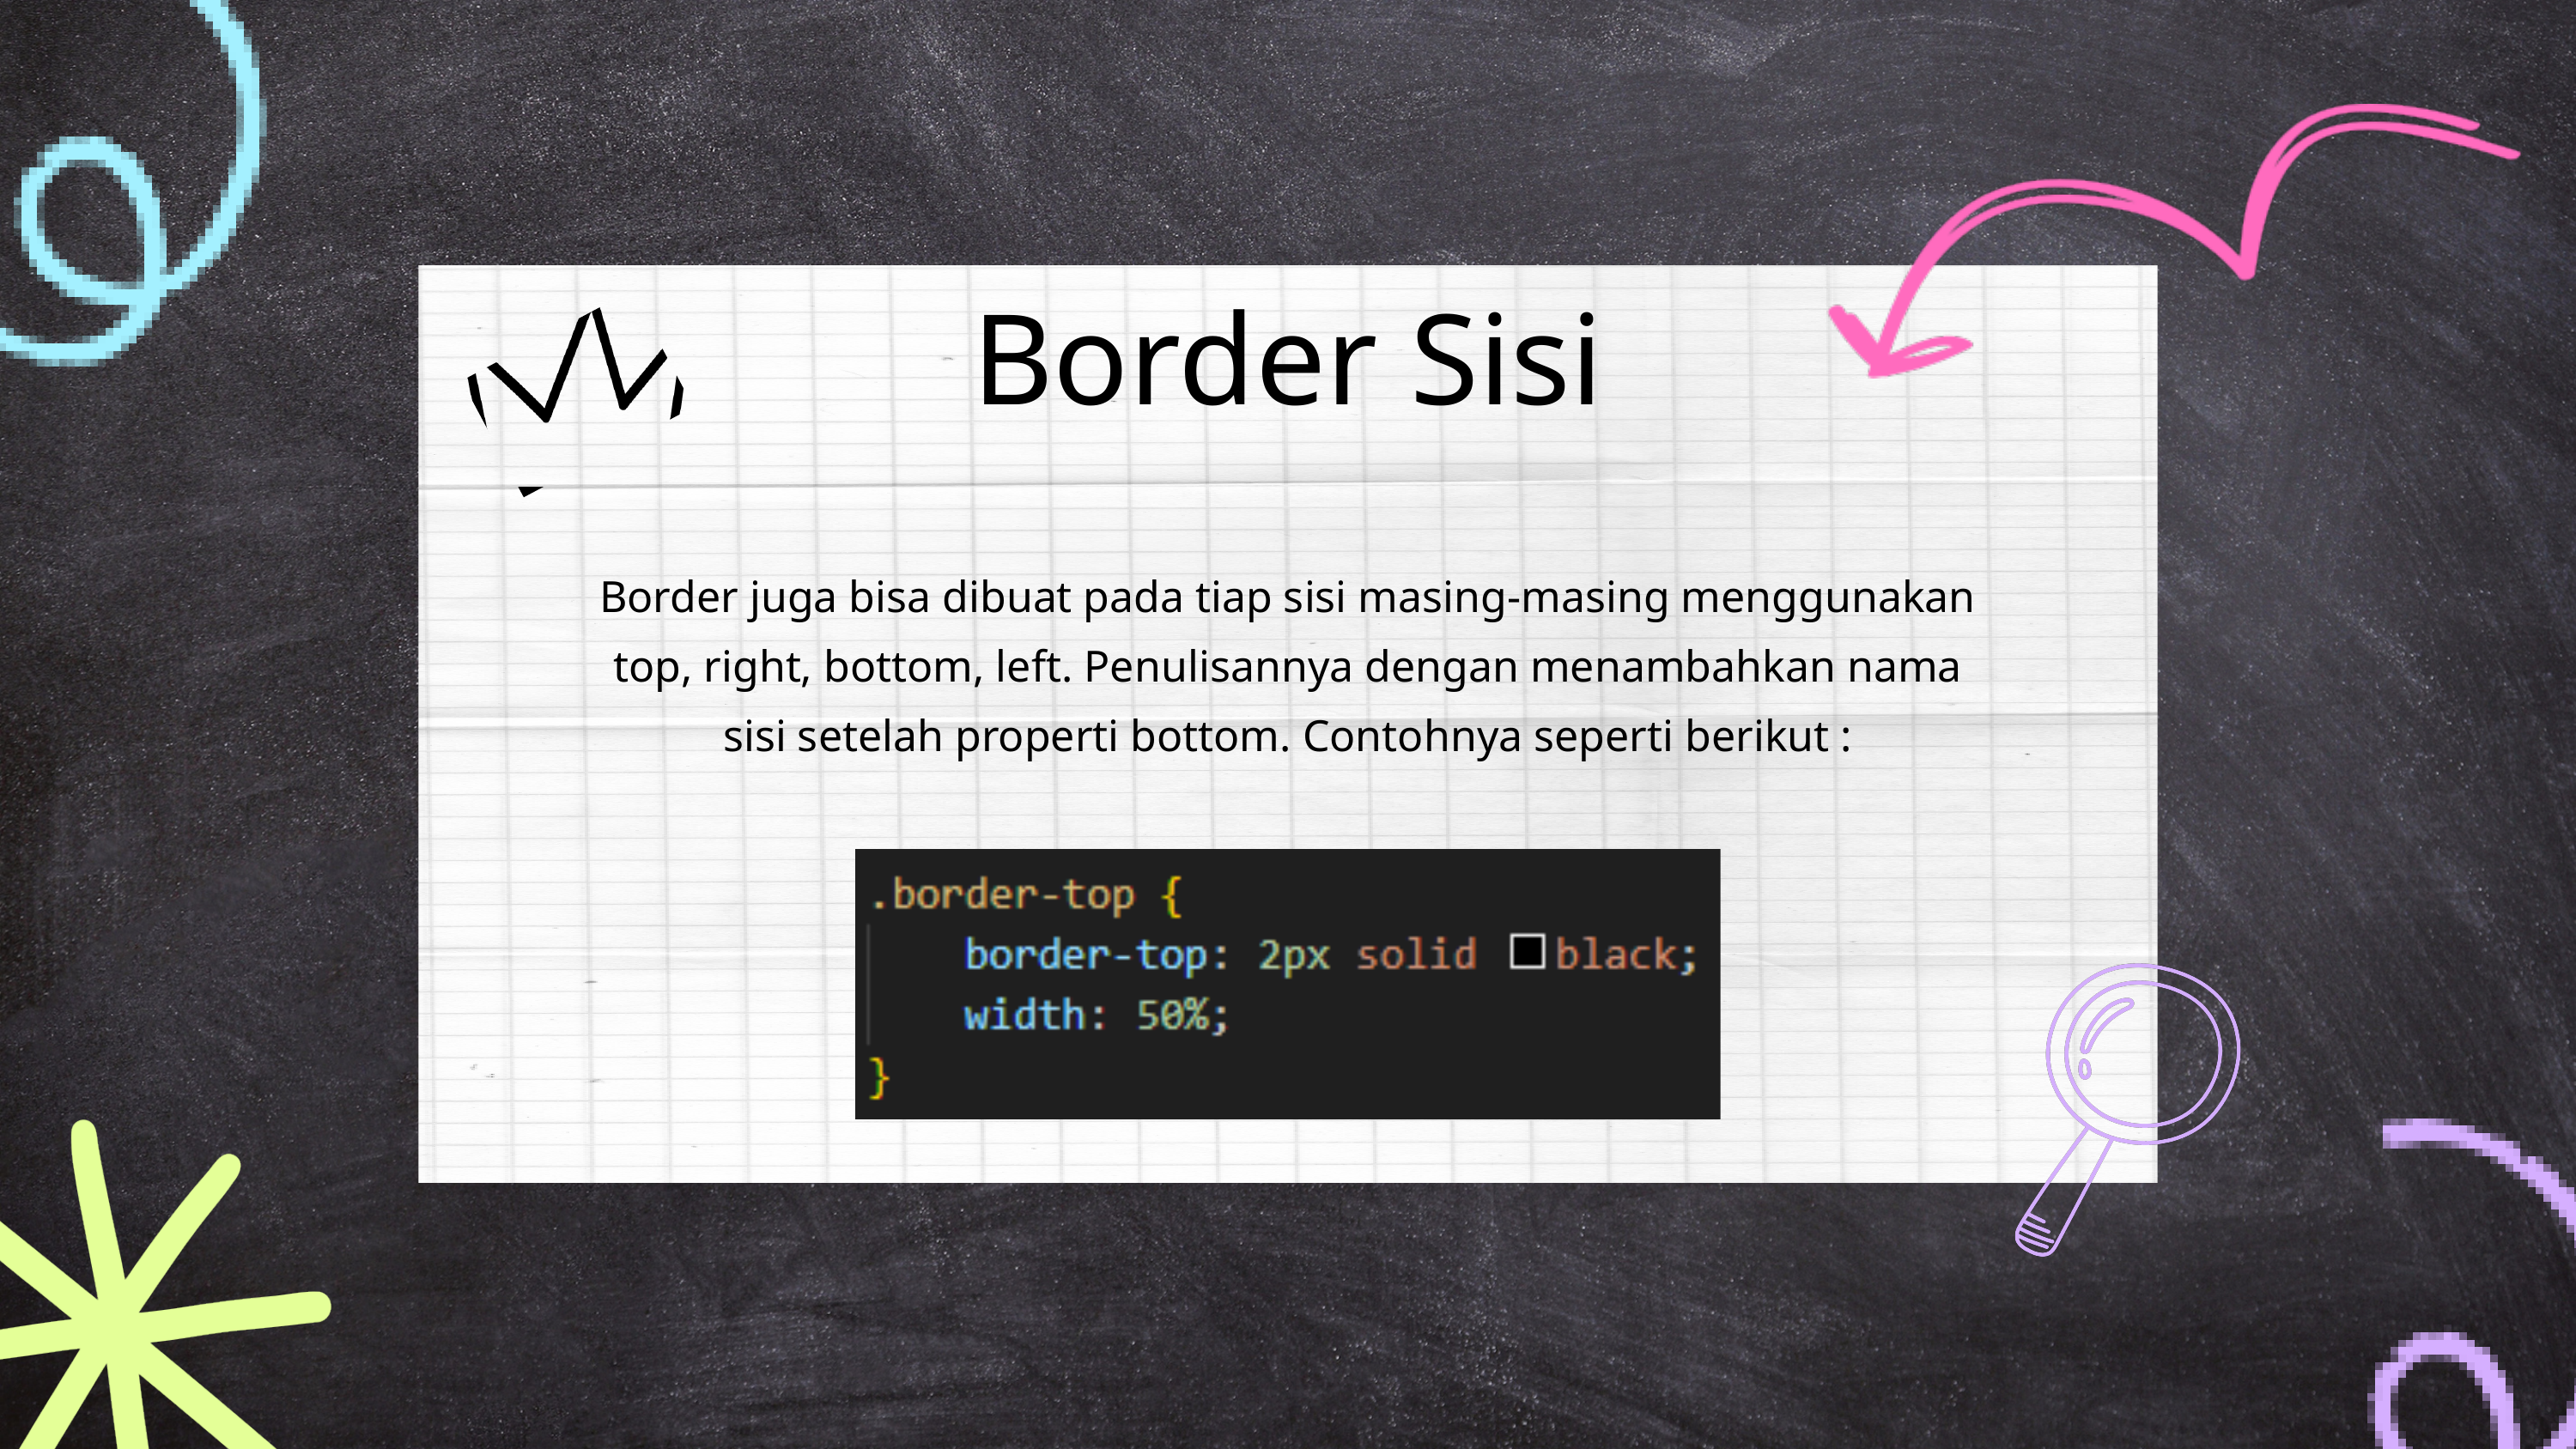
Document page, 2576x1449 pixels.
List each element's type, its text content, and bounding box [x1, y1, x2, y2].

text_box Border juga bisa dibuat pada tiap sisi masing-masing menggunakan top, right, bottom, left. Penulisannya dengan menambahkan nama sisi setelah properti bottom. Contohnya seperti berikut : [577, 552, 1999, 761]
text_box [0, 1119, 337, 1449]
text_box [461, 290, 652, 498]
text_box Border Sisi [595, 327, 1981, 431]
text_box [2299, 1119, 2576, 1449]
text_box [0, 0, 267, 367]
text_box [418, 265, 2158, 1183]
text_box [0, 0, 2576, 1449]
text_box [855, 849, 1721, 1119]
text_box [2014, 962, 2244, 1257]
text_box [1826, 104, 2524, 379]
